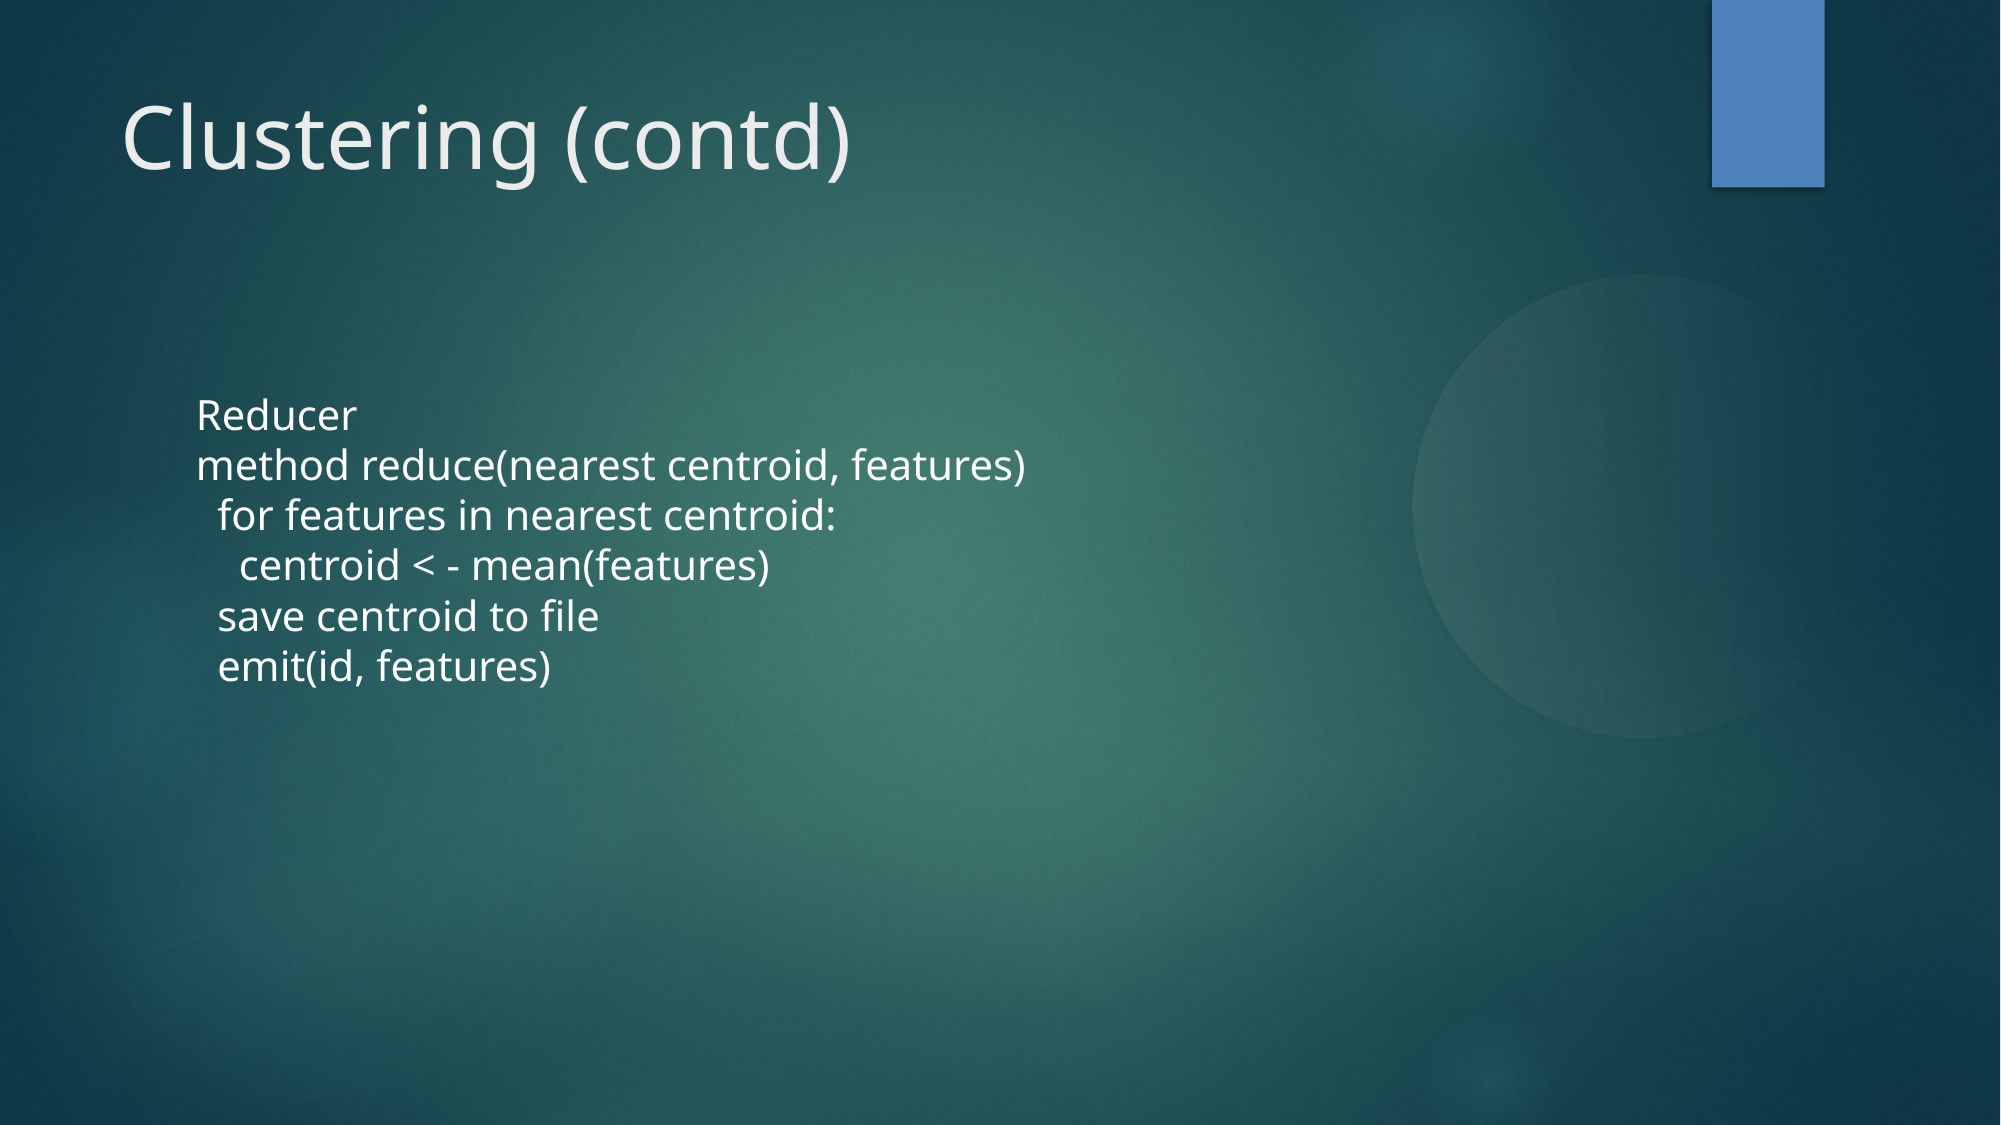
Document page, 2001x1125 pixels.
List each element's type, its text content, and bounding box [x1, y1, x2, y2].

text_box Clustering (contd) [106, 74, 1649, 304]
picture [0, 0, 2001, 1125]
text_box Reducer method reduce(nearest centroid, features) for features in nearest centroid: centroid < - mean(features) save centroid to file emit(id, features) [181, 336, 1649, 1025]
